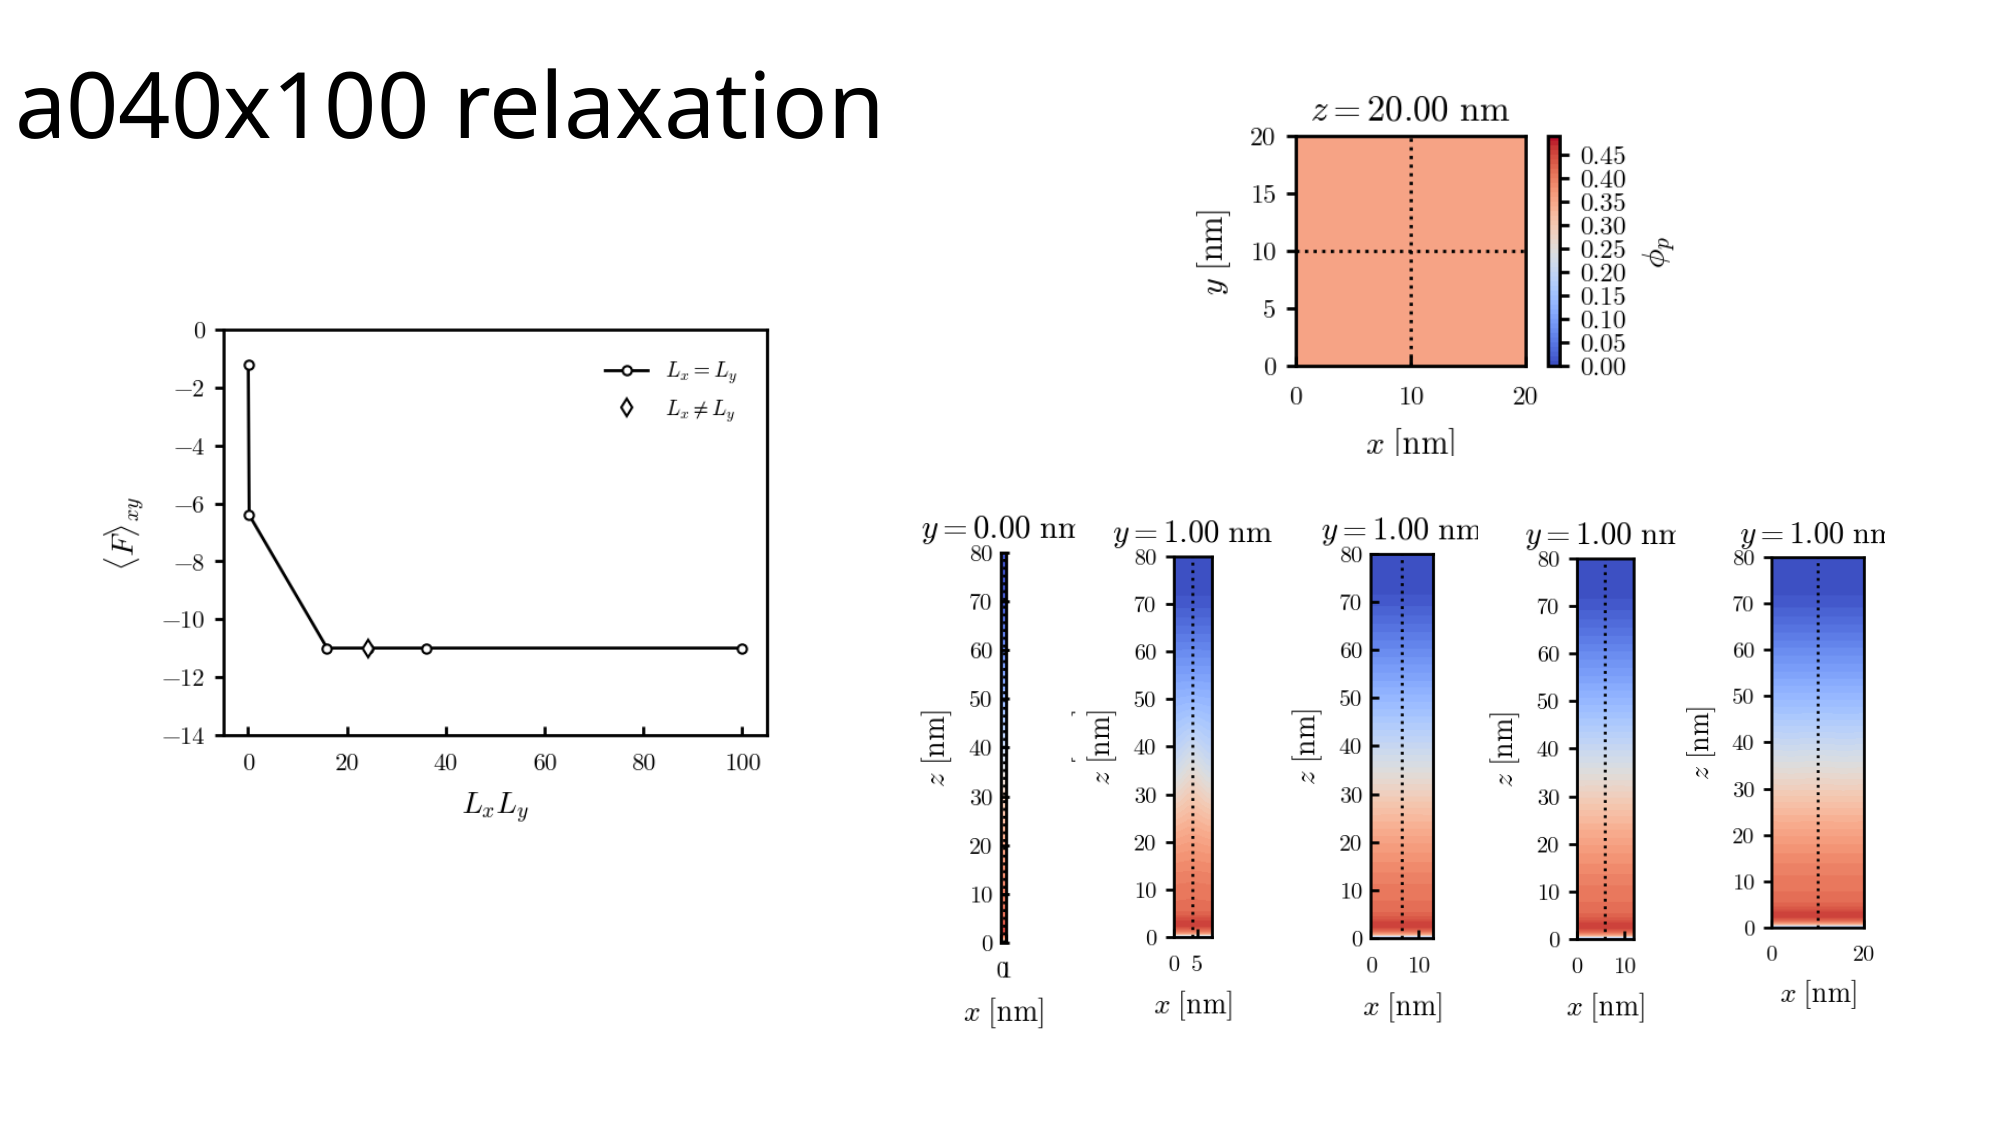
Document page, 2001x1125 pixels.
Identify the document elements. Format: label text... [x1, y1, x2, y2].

picture [909, 503, 1277, 1041]
title a040x100 relaxation [0, 0, 1725, 218]
picture [91, 311, 778, 836]
picture [1180, 73, 1676, 456]
picture [1280, 505, 1885, 1035]
